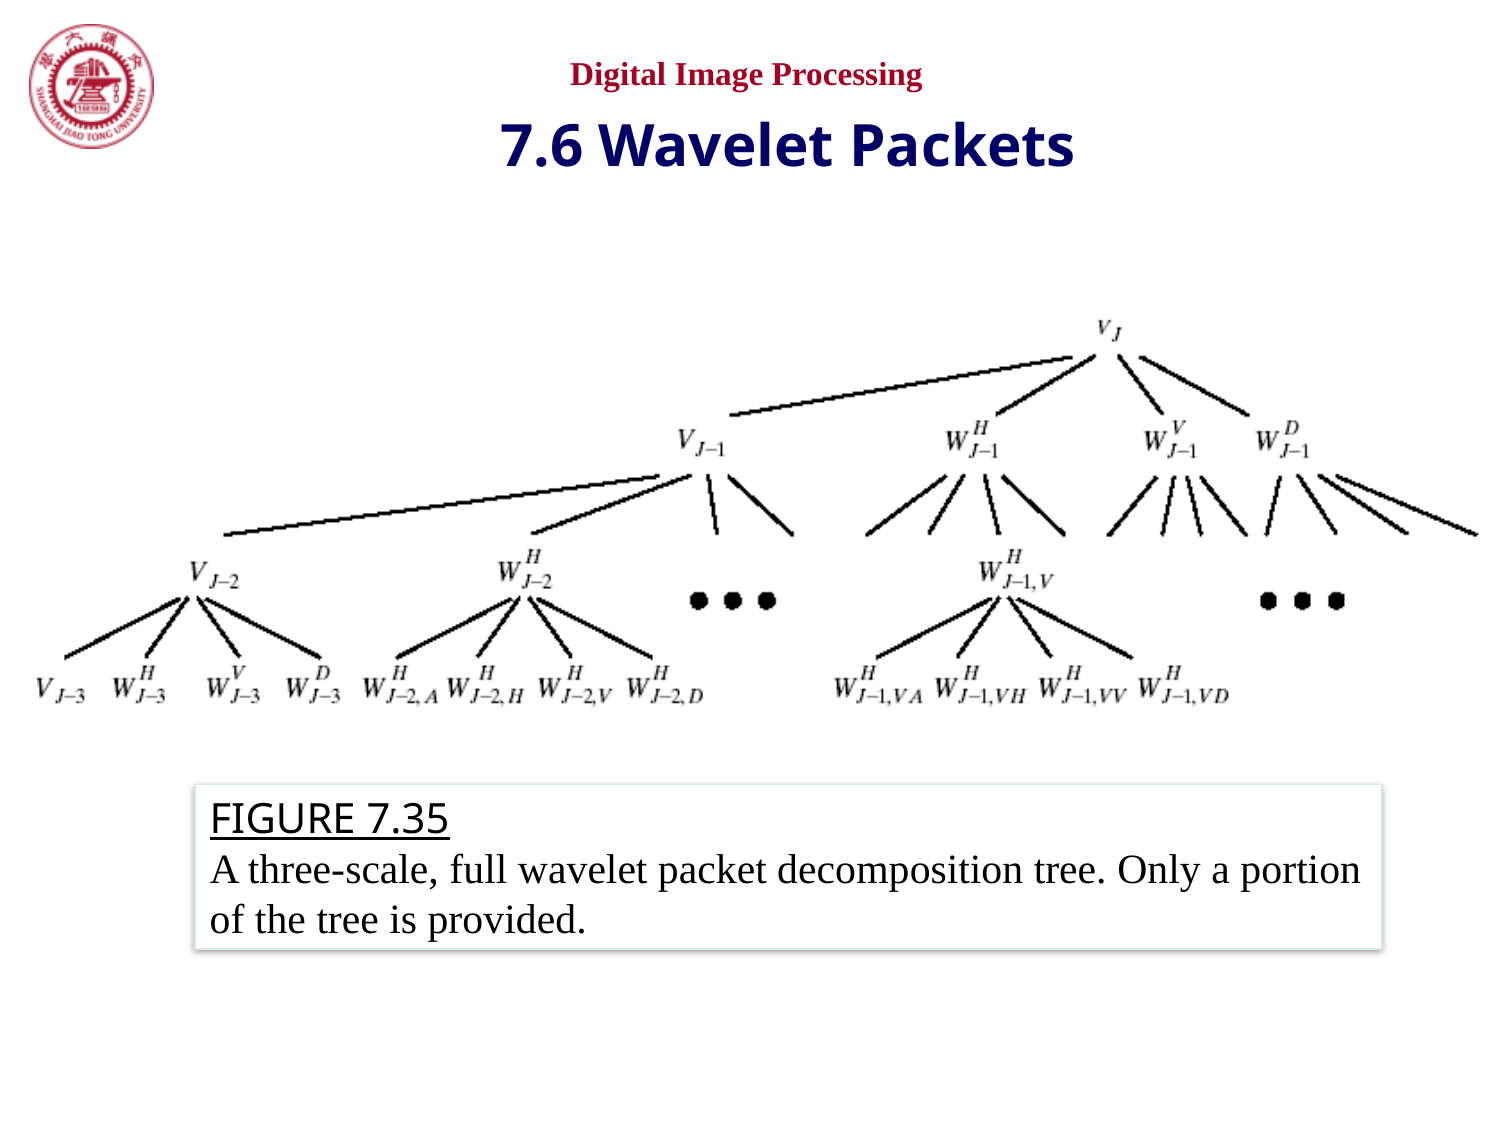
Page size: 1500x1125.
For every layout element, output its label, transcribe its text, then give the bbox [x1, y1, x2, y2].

picture [29, 24, 154, 149]
picture [13, 308, 1495, 723]
text_box 7.6 Wavelet Packets [485, 100, 1092, 186]
text_box Digital Image Processing [525, 44, 968, 100]
text_box FIGURE 7.35 A three-scale, full wavelet packet decomposition tree. Only a portion of the tree is provided. [194, 784, 1383, 950]
